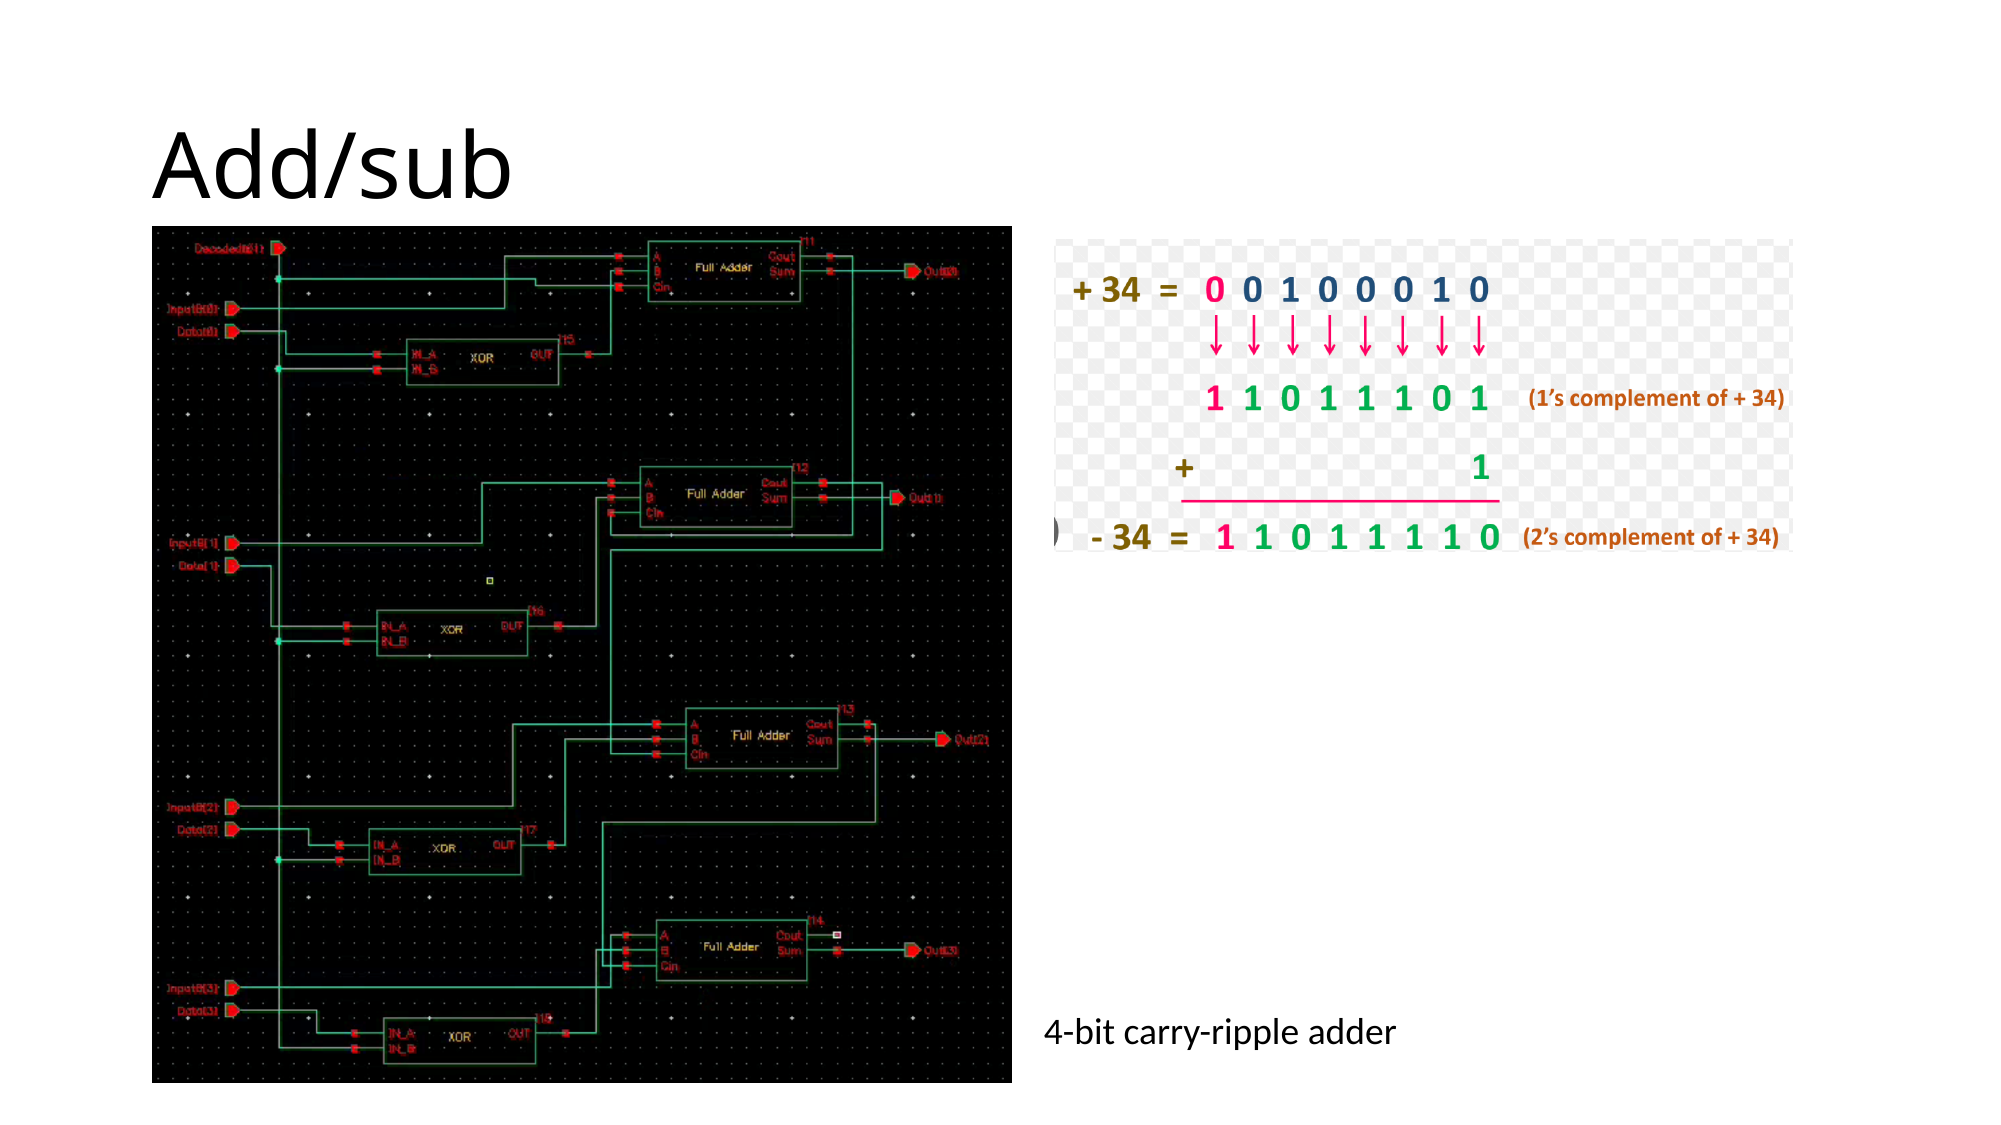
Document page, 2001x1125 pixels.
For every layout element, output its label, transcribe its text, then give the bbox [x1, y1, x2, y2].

picture [1054, 239, 1793, 552]
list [152, 226, 1012, 1083]
title Add/sub [137, 59, 1863, 278]
text_box 4-bit carry-ripple adder [1029, 999, 1413, 1059]
